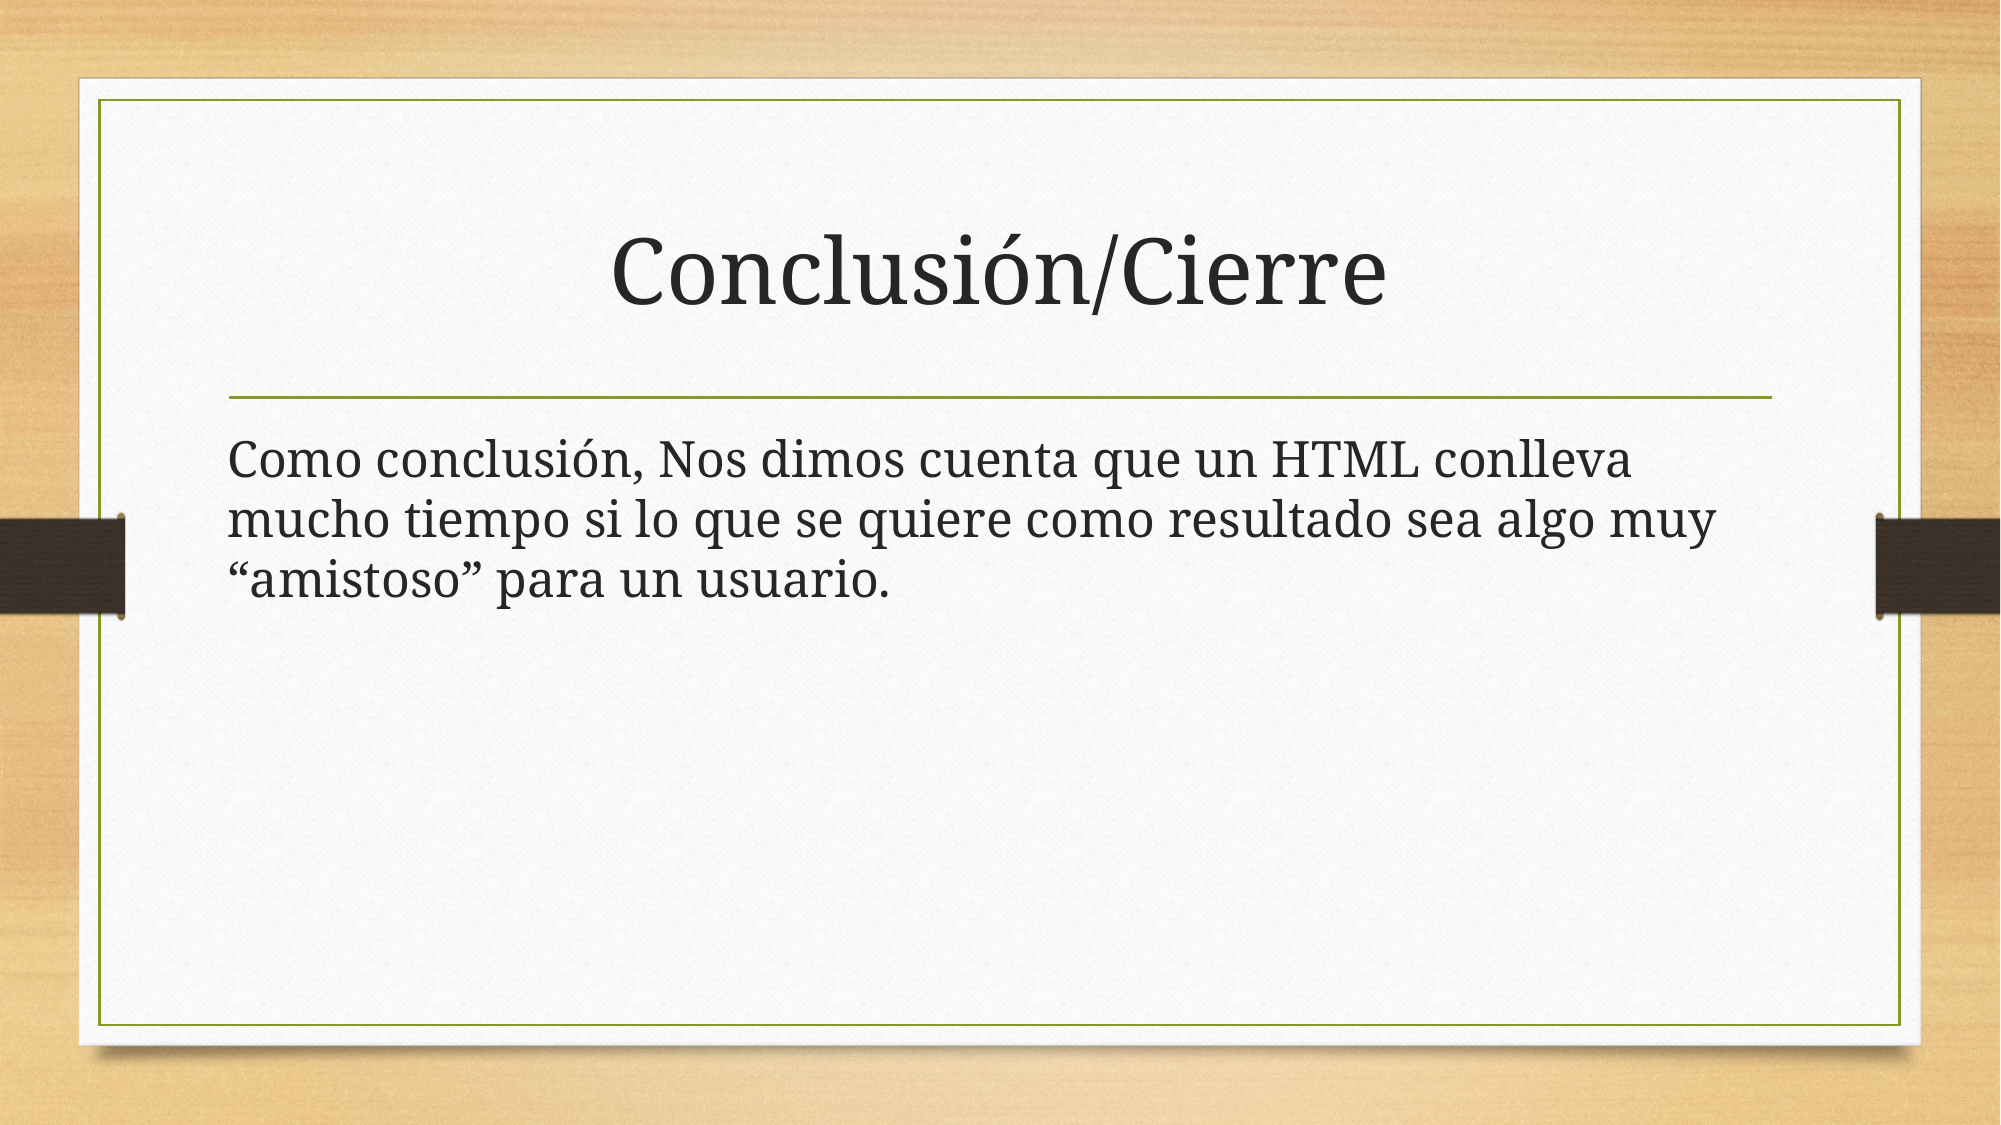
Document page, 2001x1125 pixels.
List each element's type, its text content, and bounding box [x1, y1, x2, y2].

picture [0, 0, 2001, 1125]
list Como conclusión, Nos dimos cuenta que un HTML conlleva mucho tiempo si lo que se quiere como resultado sea algo muy “amistoso” para un usuario. [212, 419, 1788, 964]
title Conclusión/Cierre [212, 161, 1788, 375]
